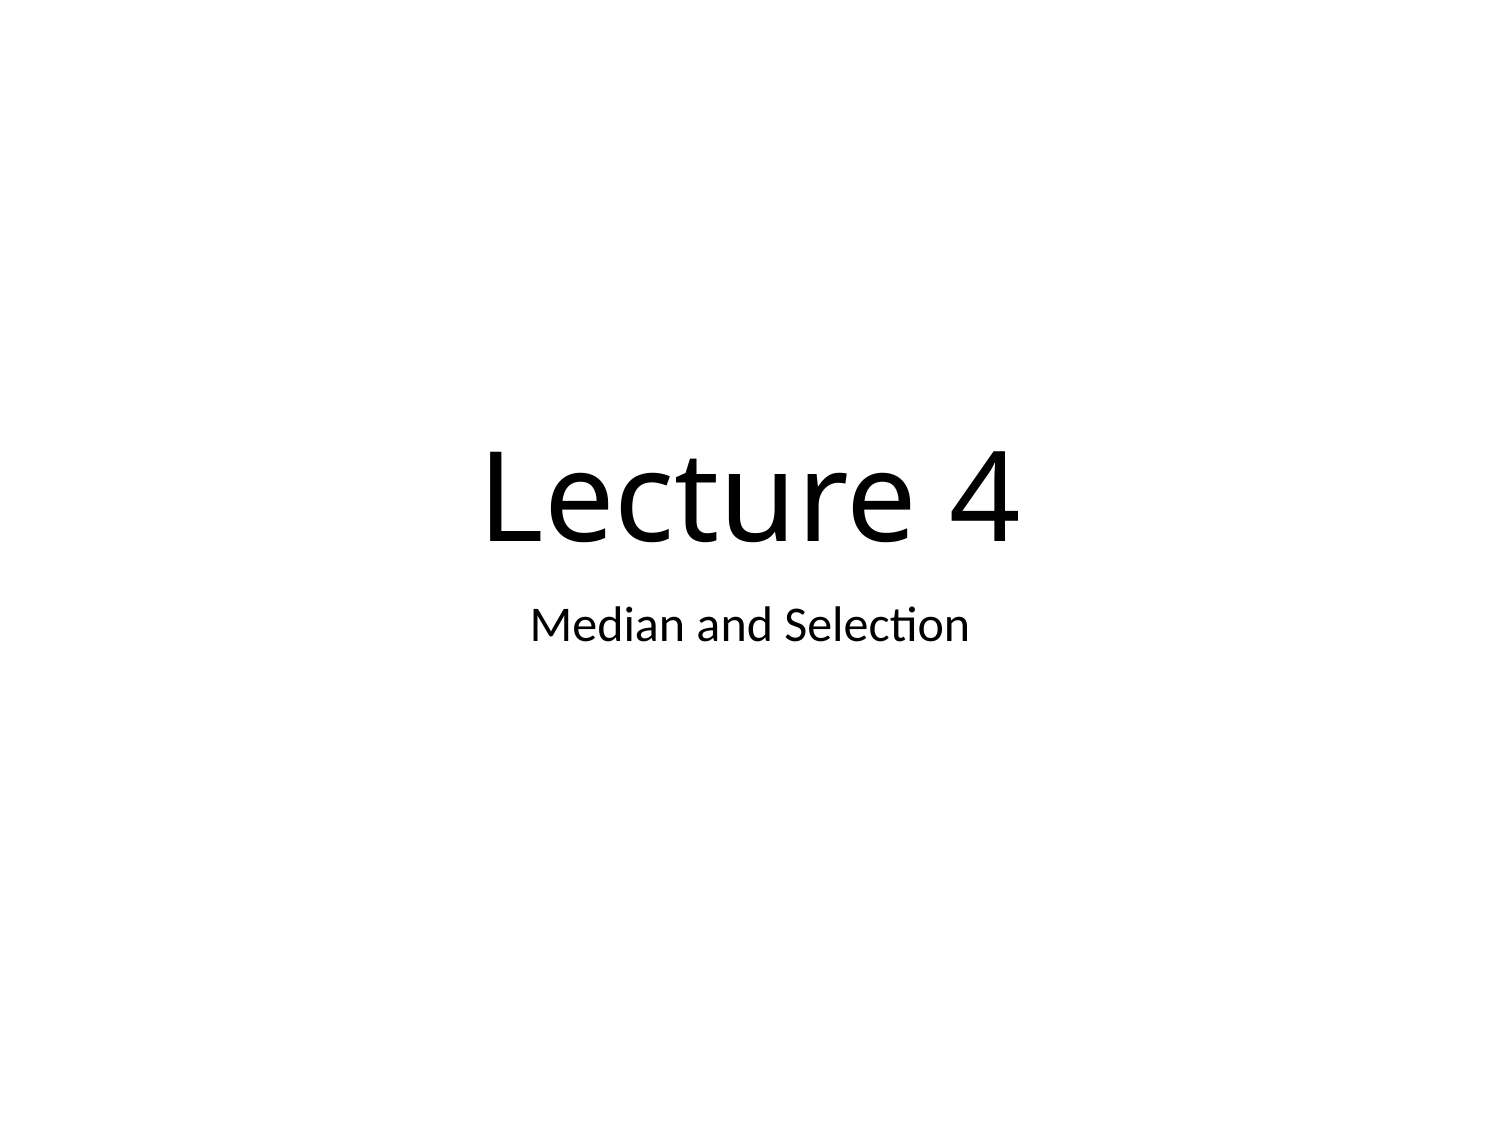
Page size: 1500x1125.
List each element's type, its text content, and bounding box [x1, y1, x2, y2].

title Lecture 4 [112, 184, 1388, 576]
subtitle Median and Selection [187, 590, 1313, 863]
